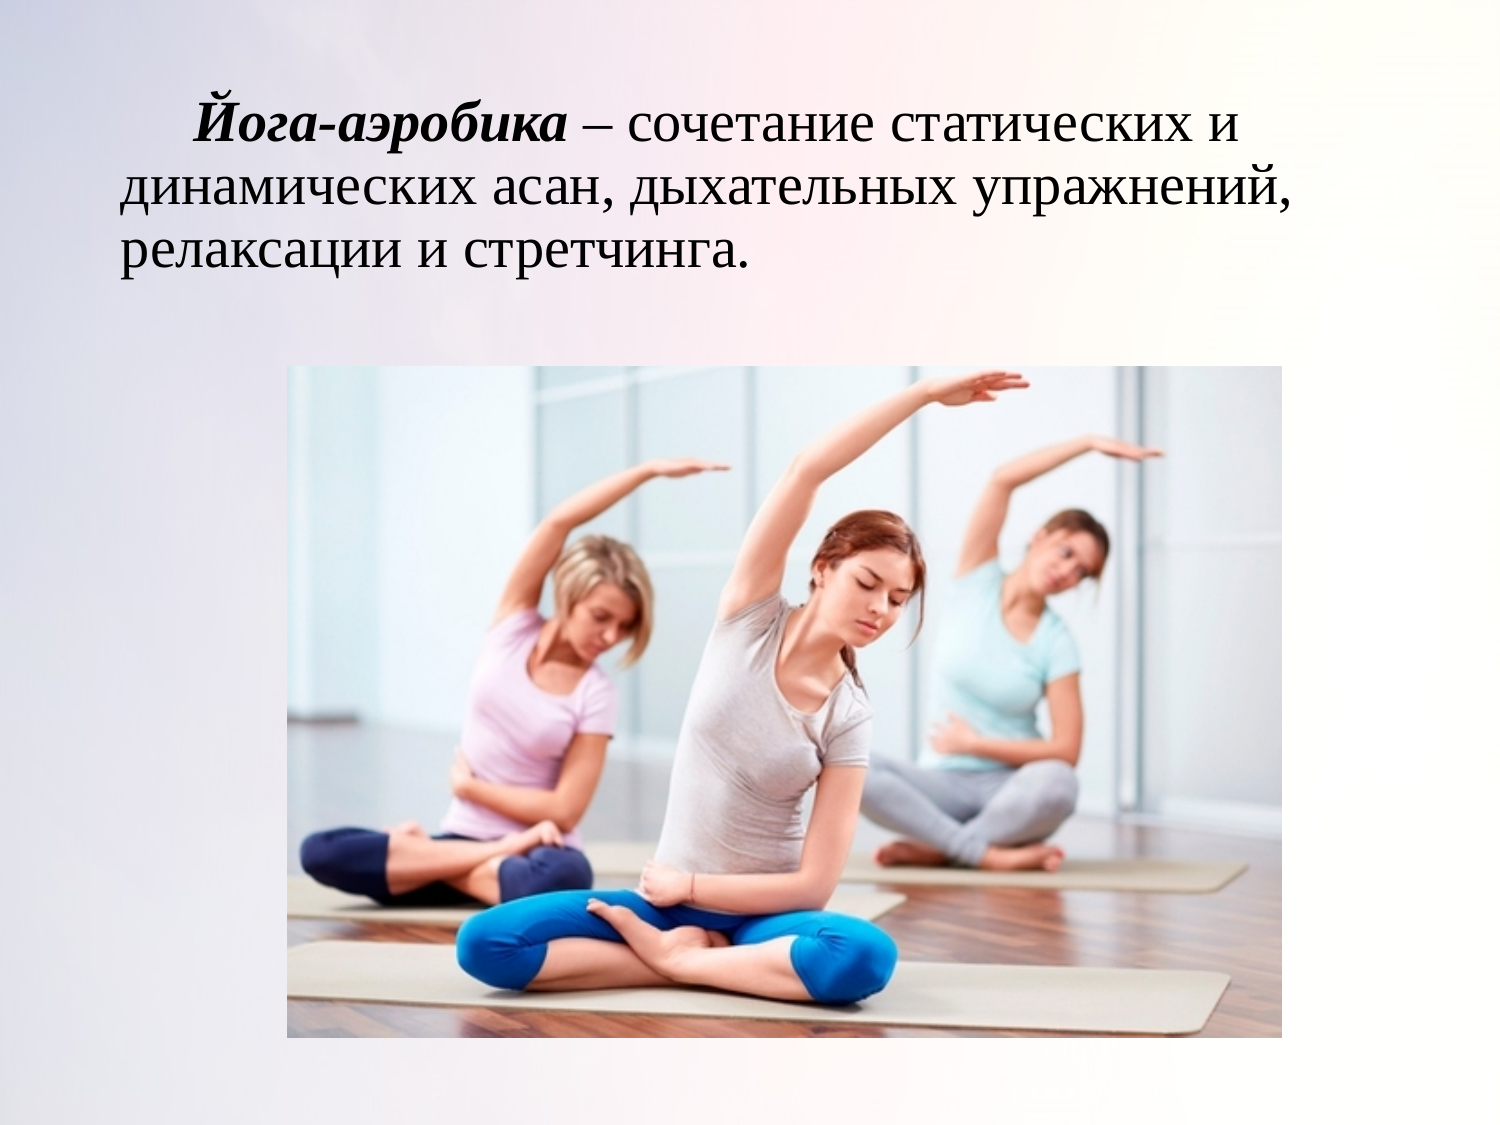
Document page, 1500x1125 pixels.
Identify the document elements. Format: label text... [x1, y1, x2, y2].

picture [0, 0, 1500, 1125]
list Йога-аэробика – сочетание статических и динамических асан, дыхательных упражнений, релаксации и стретчинга. [105, 83, 1397, 330]
